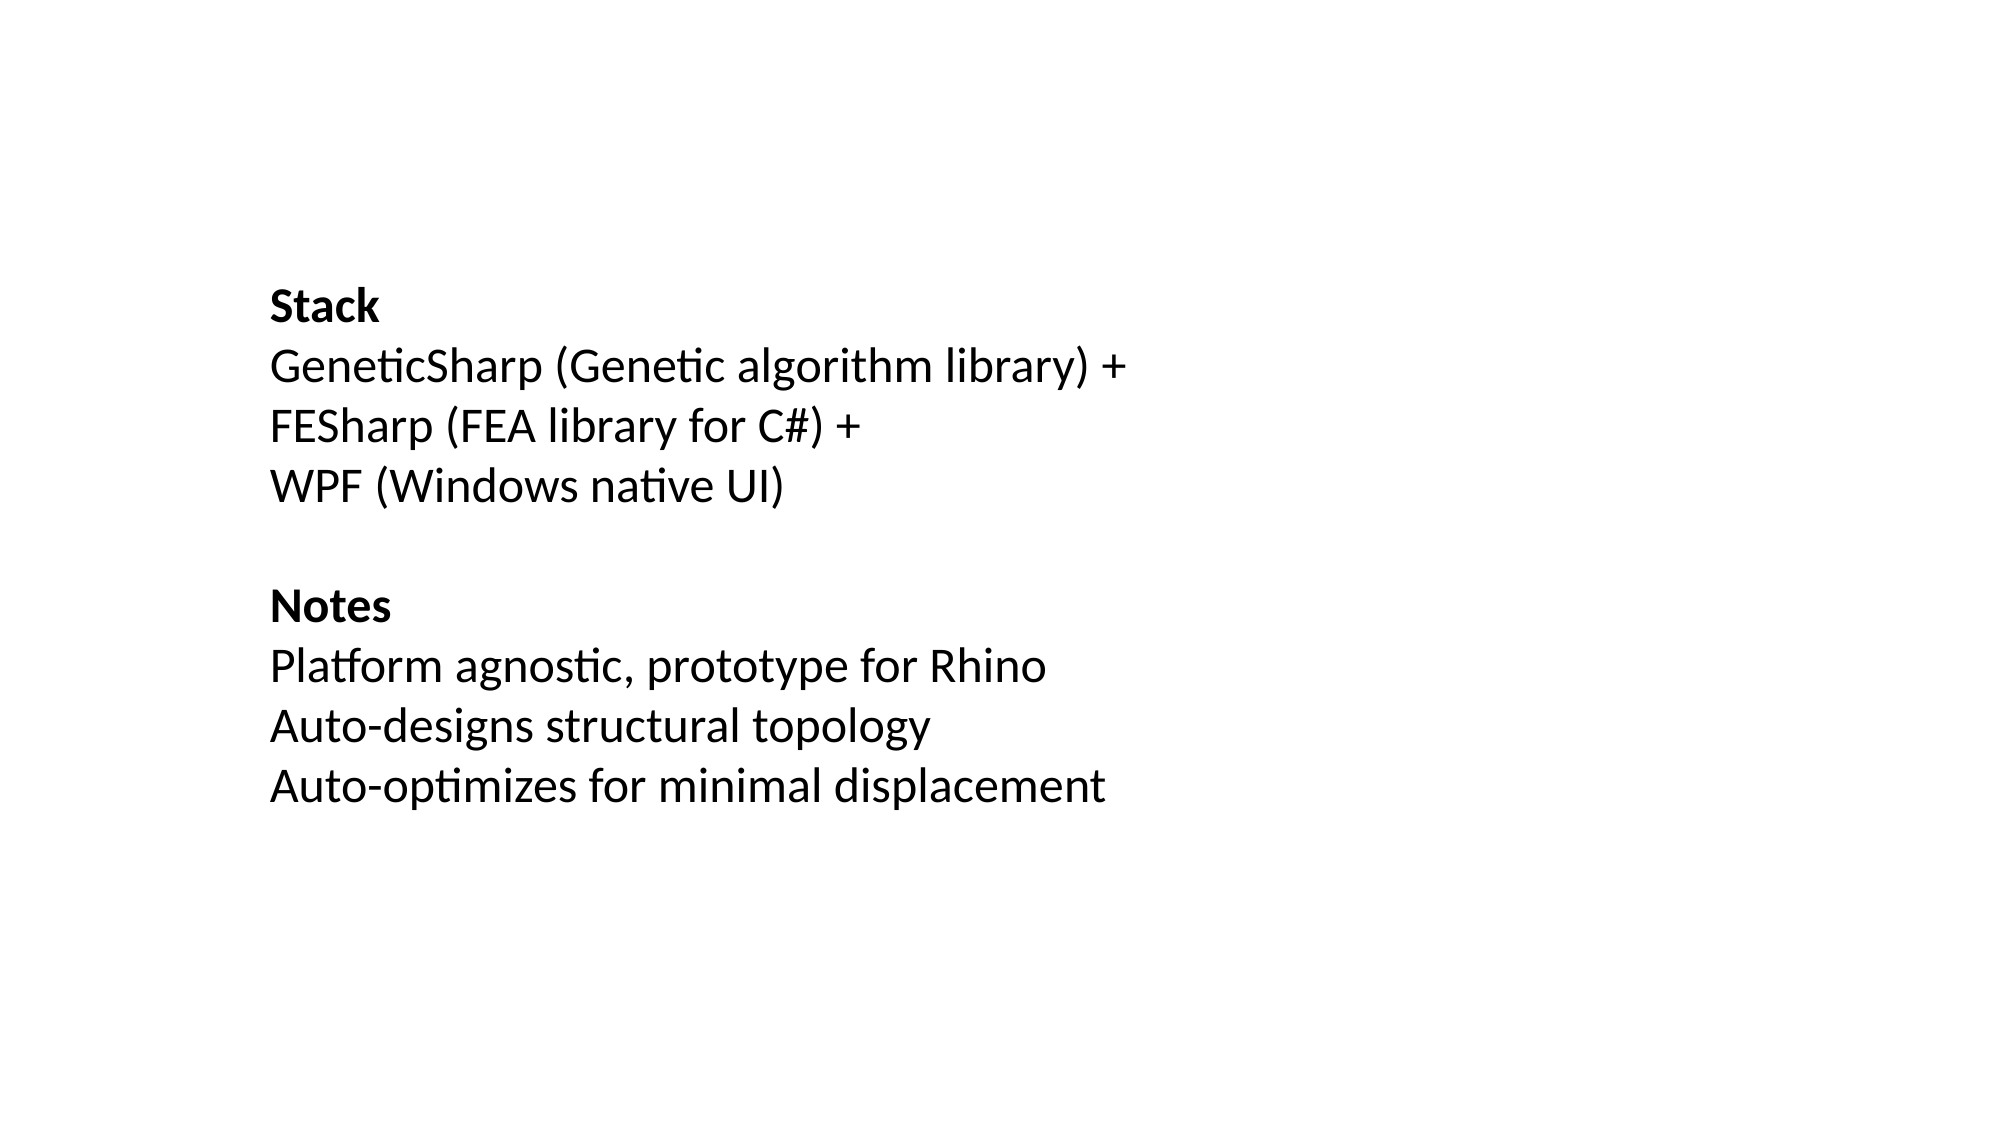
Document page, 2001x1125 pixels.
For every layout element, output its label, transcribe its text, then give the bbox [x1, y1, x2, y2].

text_box Stack GeneticSharp (Genetic algorithm library) + FESharp (FEA library for C#) + WPF (Windows native UI) Notes Platform agnostic, prototype for Rhino Auto-designs structural topology Auto-optimizes for minimal displacement [254, 264, 1809, 820]
